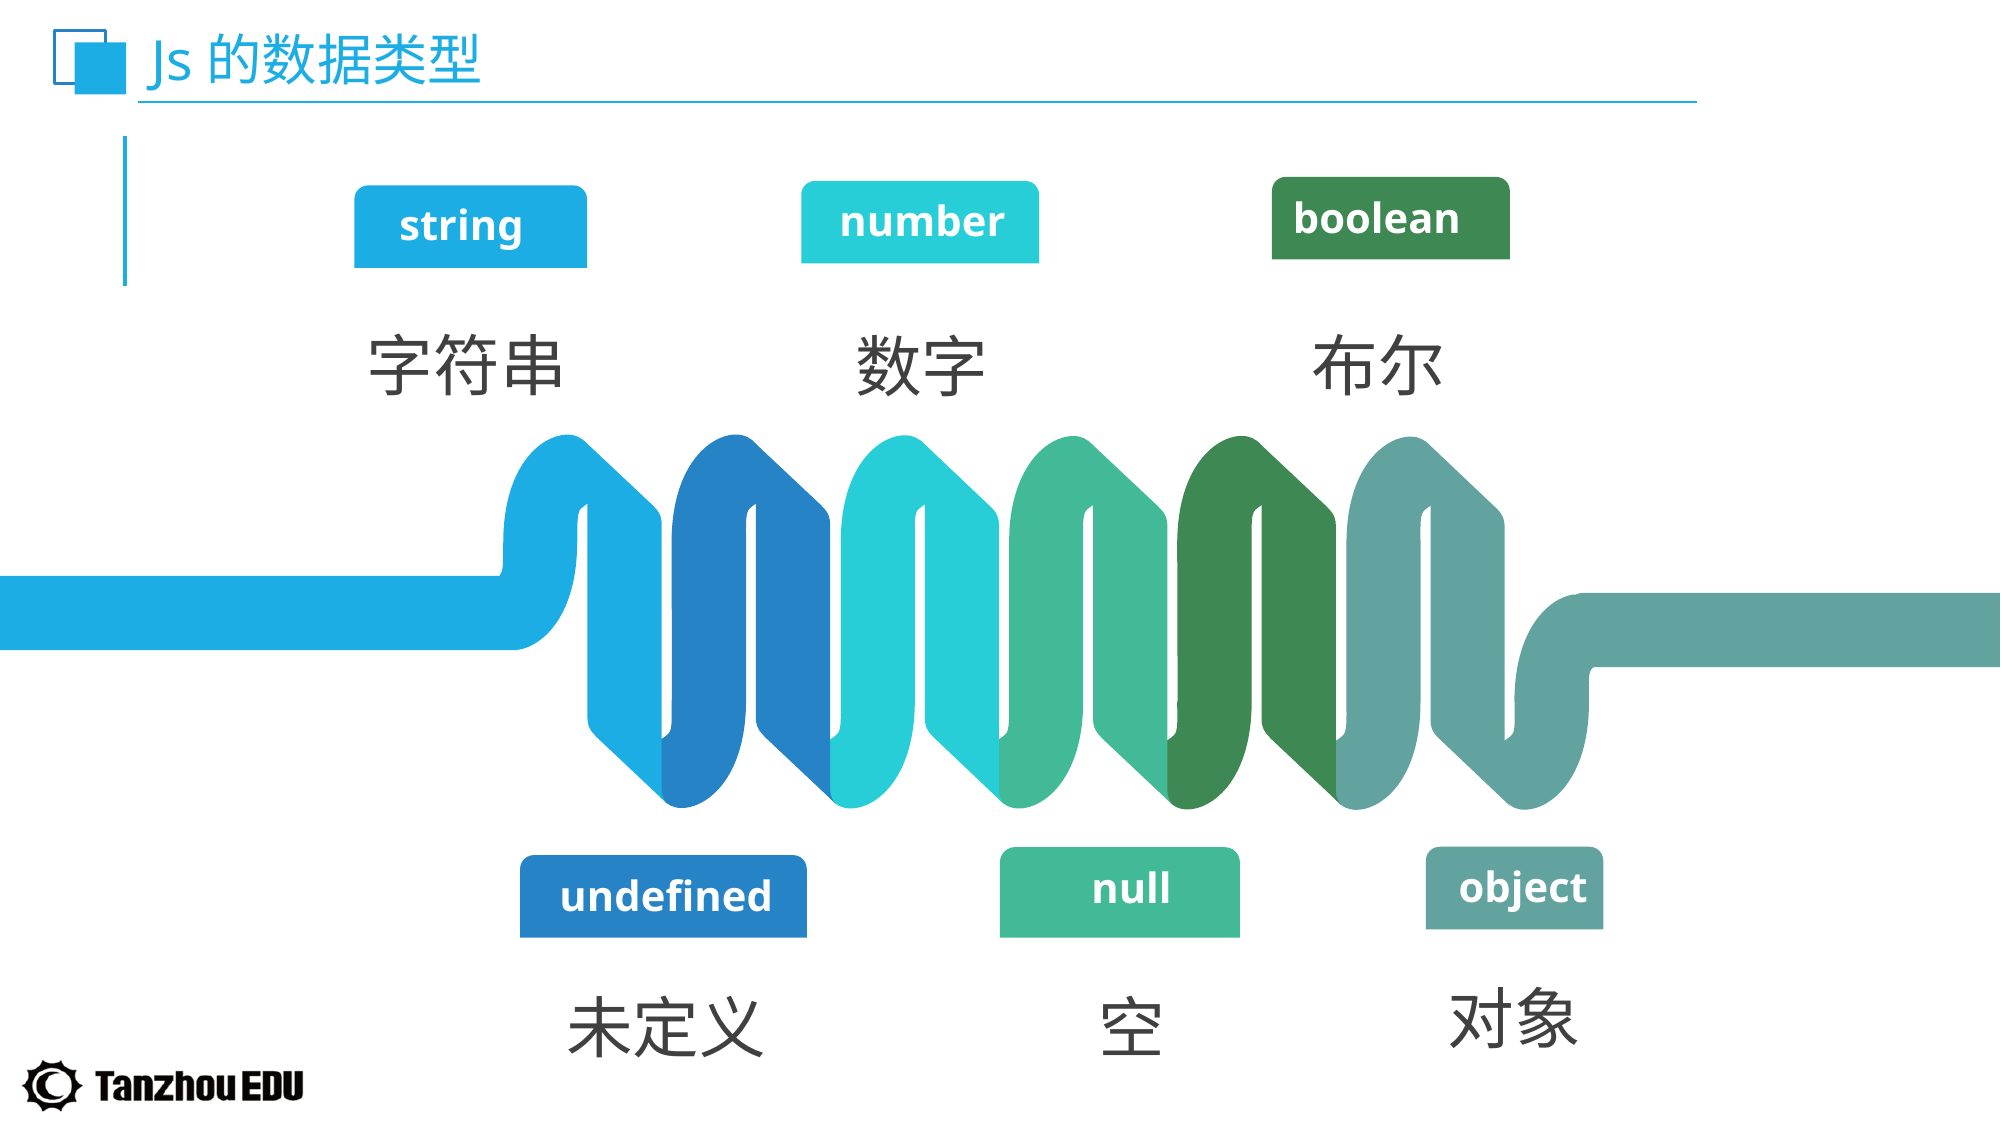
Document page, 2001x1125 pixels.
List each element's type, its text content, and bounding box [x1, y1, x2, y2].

text_box [1516, 592, 2000, 810]
text_box Js的数据类型 [141, 34, 732, 90]
picture [2, 1031, 328, 1125]
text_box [1138, 424, 1342, 822]
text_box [1425, 846, 1613, 930]
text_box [334, 185, 588, 269]
text_box 空 [935, 954, 1328, 1073]
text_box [632, 422, 836, 820]
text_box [792, 180, 1053, 264]
text_box 未定义 [469, 954, 863, 1073]
text_box 布尔 [1182, 292, 1575, 412]
text_box 数字 [725, 293, 1119, 413]
text_box 对象 [1318, 945, 1711, 1065]
text_box 字符串 [270, 292, 664, 412]
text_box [999, 846, 1252, 938]
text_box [840, 423, 1005, 821]
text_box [1245, 176, 1511, 260]
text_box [1346, 424, 1511, 822]
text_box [1012, 435, 1173, 809]
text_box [0, 434, 668, 804]
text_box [519, 854, 808, 938]
